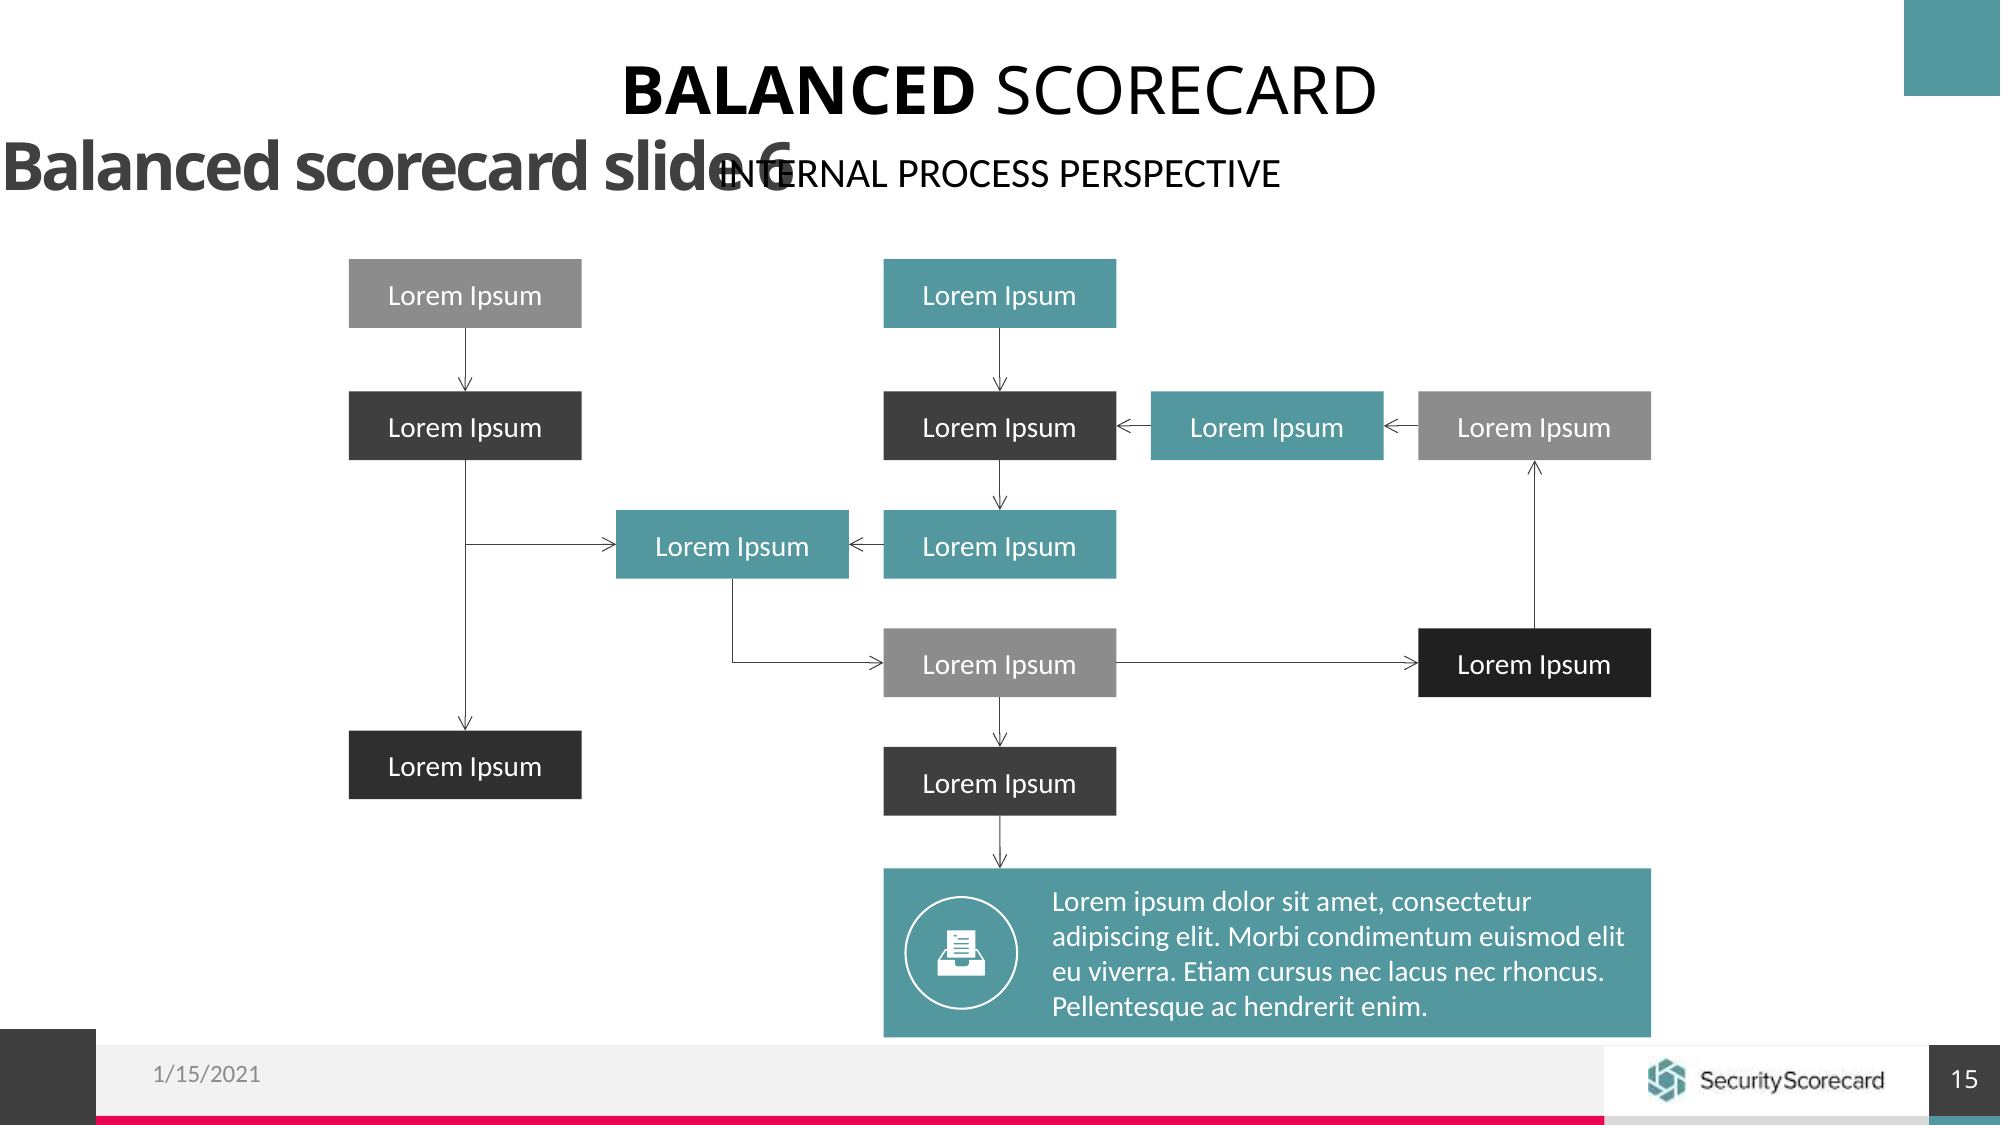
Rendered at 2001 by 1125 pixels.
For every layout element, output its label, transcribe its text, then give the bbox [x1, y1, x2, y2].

text_box Lorem Ipsum [348, 390, 583, 461]
text_box BALANCED SCORECARD [240, 48, 1760, 129]
text_box [0, 1028, 97, 1125]
text_box [904, 896, 1019, 1010]
text_box Lorem Ipsum [882, 746, 1117, 817]
text_box [1903, 0, 2000, 97]
text_box INTERNAL PROCESS PERSPECTIVE [240, 145, 1760, 196]
text_box Lorem Ipsum [348, 729, 583, 800]
text_box [882, 867, 1652, 1038]
slide_number 15 [1929, 1045, 2000, 1116]
text_box Lorem Ipsum [882, 390, 1117, 461]
text_box Lorem Ipsum [882, 258, 1117, 329]
text_box Lorem ipsum dolor sit amet, consectetur adipiscing elit. Morbi condimentum euismod elit eu viverra. Etiam cursus nec lacus nec rhoncus. Pellentesque ac hendrerit enim. [1052, 882, 1627, 1023]
text_box Lorem Ipsum [882, 509, 1117, 580]
text_box Lorem Ipsum [882, 627, 1117, 698]
text_box Lorem Ipsum [615, 509, 850, 580]
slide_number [137, 1042, 588, 1103]
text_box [766, 545, 851, 697]
text_box Lorem Ipsum [1417, 390, 1652, 461]
text_box Lorem Ipsum [1150, 390, 1385, 461]
title Balanced scorecard slide 6 [0, 59, 1725, 278]
text_box Lorem Ipsum [1417, 627, 1652, 698]
picture [1648, 1056, 1885, 1104]
text_box Lorem Ipsum [348, 258, 583, 329]
